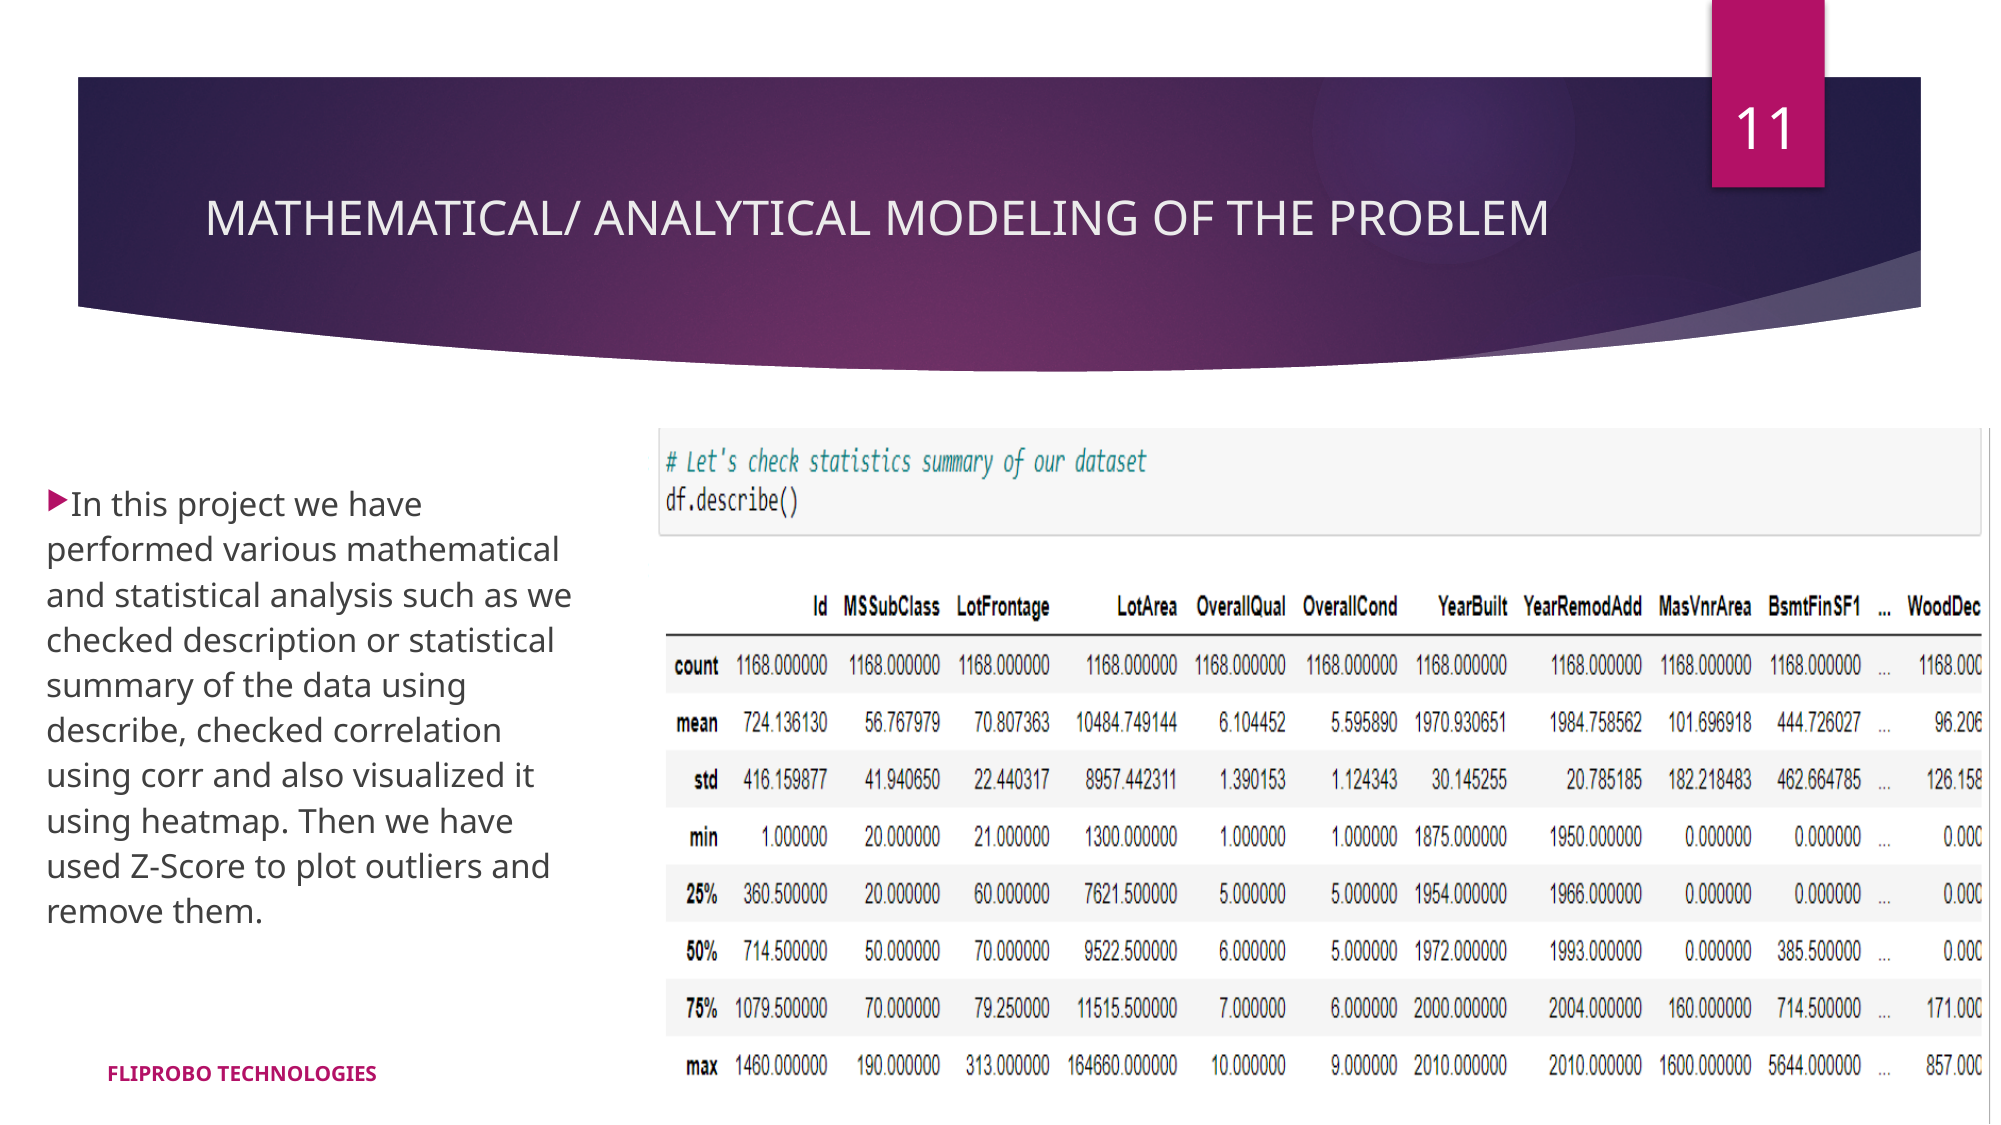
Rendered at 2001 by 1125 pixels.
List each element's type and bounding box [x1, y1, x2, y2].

text_box [0, 0, 2000, 1125]
picture [647, 428, 1997, 1124]
